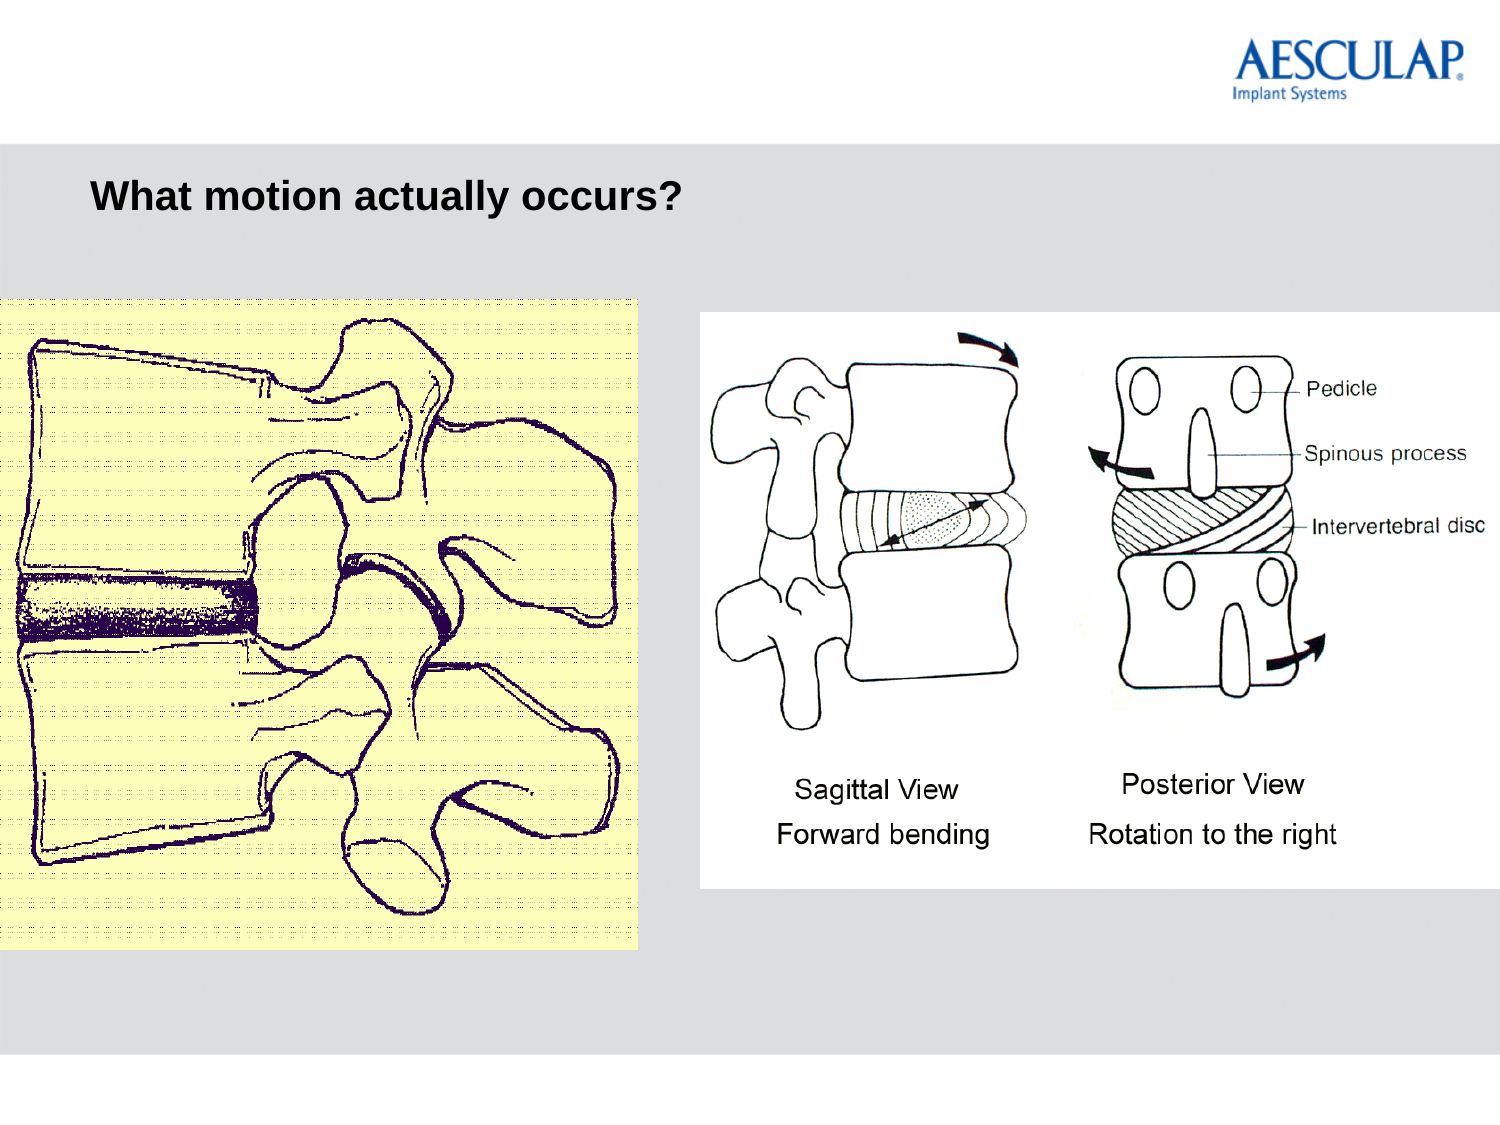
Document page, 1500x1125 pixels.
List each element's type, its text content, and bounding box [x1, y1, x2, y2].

picture [0, 0, 1500, 1125]
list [0, 299, 638, 951]
title What motion actually occurs? [74, 137, 1426, 251]
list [699, 312, 1500, 889]
